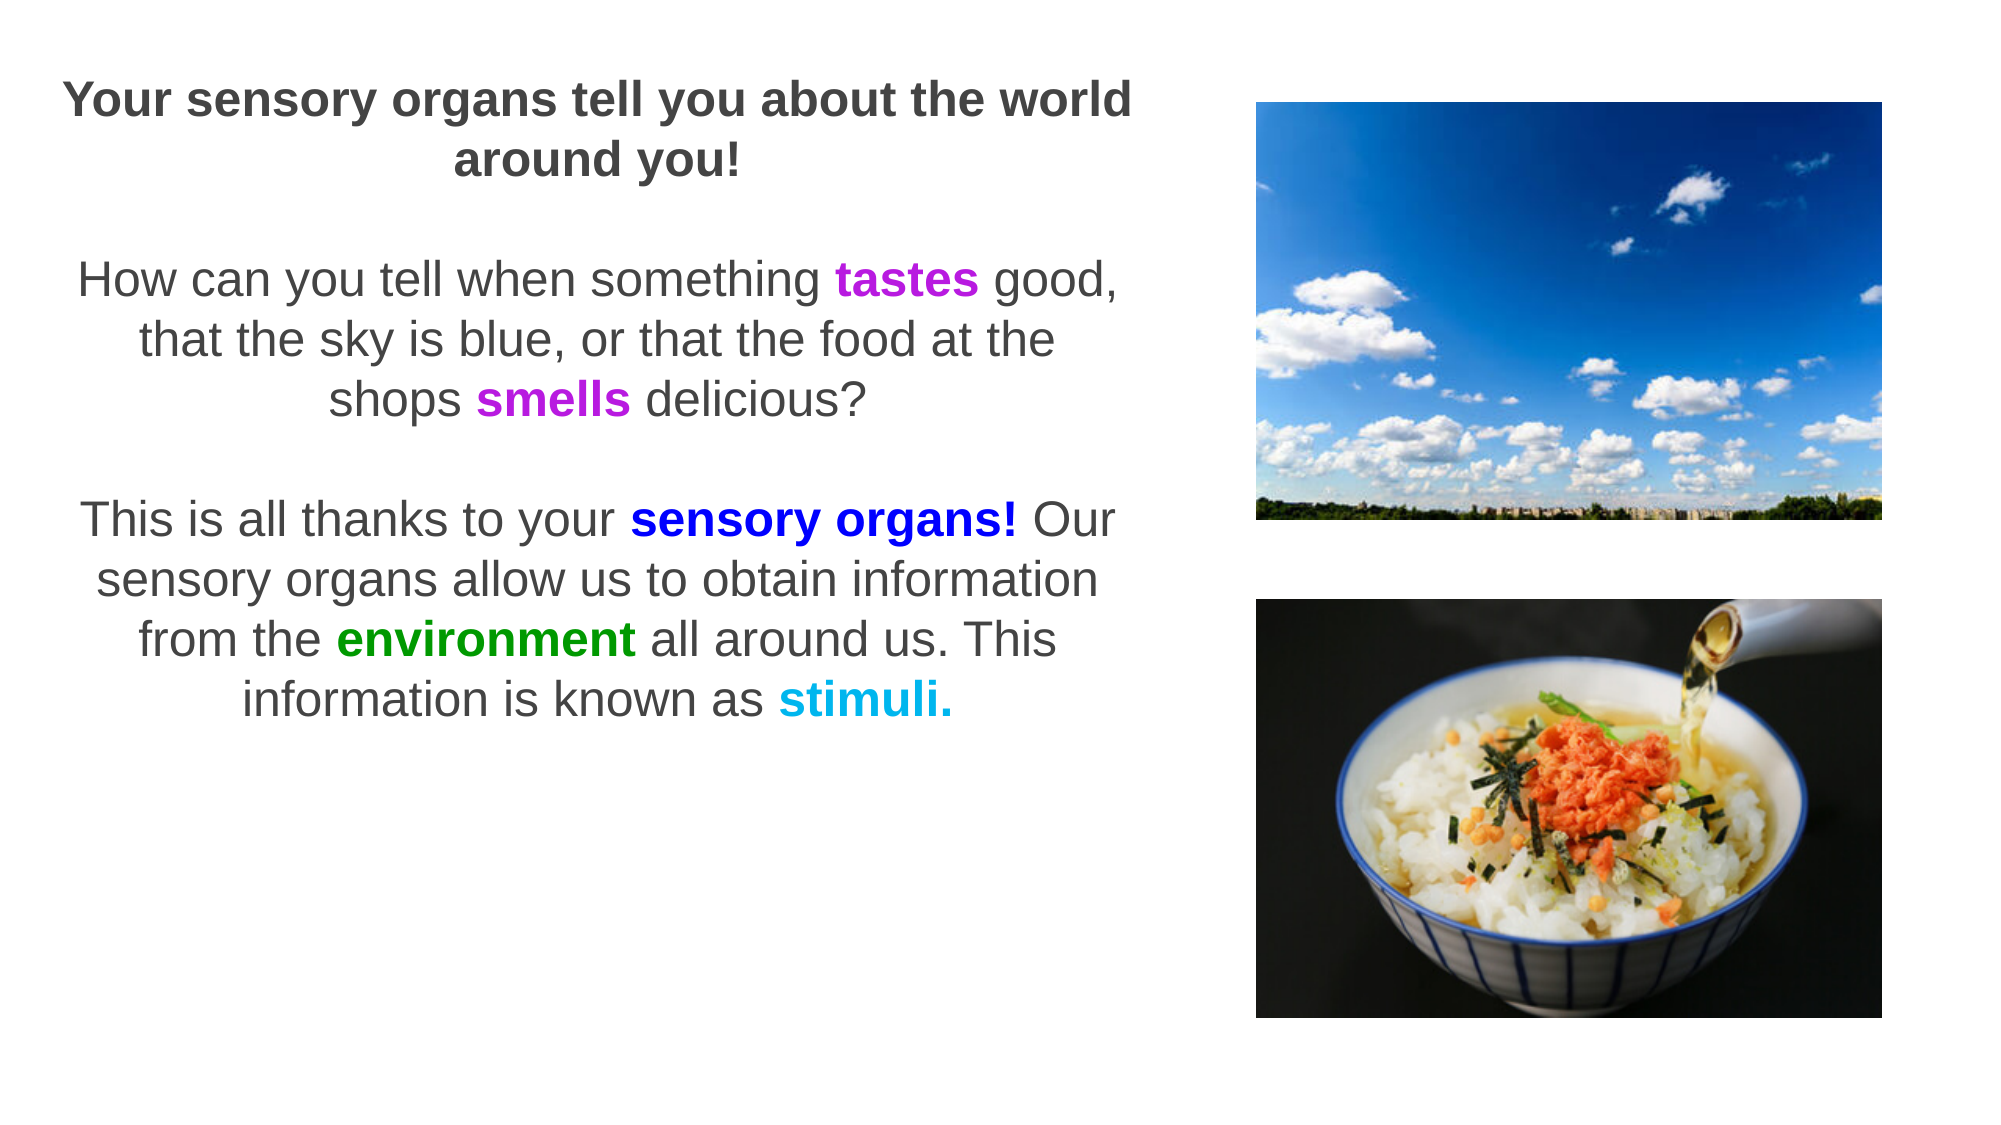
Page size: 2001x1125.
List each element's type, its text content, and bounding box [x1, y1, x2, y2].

picture [1256, 102, 1882, 520]
picture [1256, 599, 1882, 1018]
text_box Your sensory organs tell you about the world around you! How can you tell when something tastes good, that the sky is blue, or that the food at the shops smells delicious? This is all thanks to your sensory organs! Our sensory organs allow us to obtain information from the environment all around us. This information is known as stimuli. [45, 58, 1150, 734]
